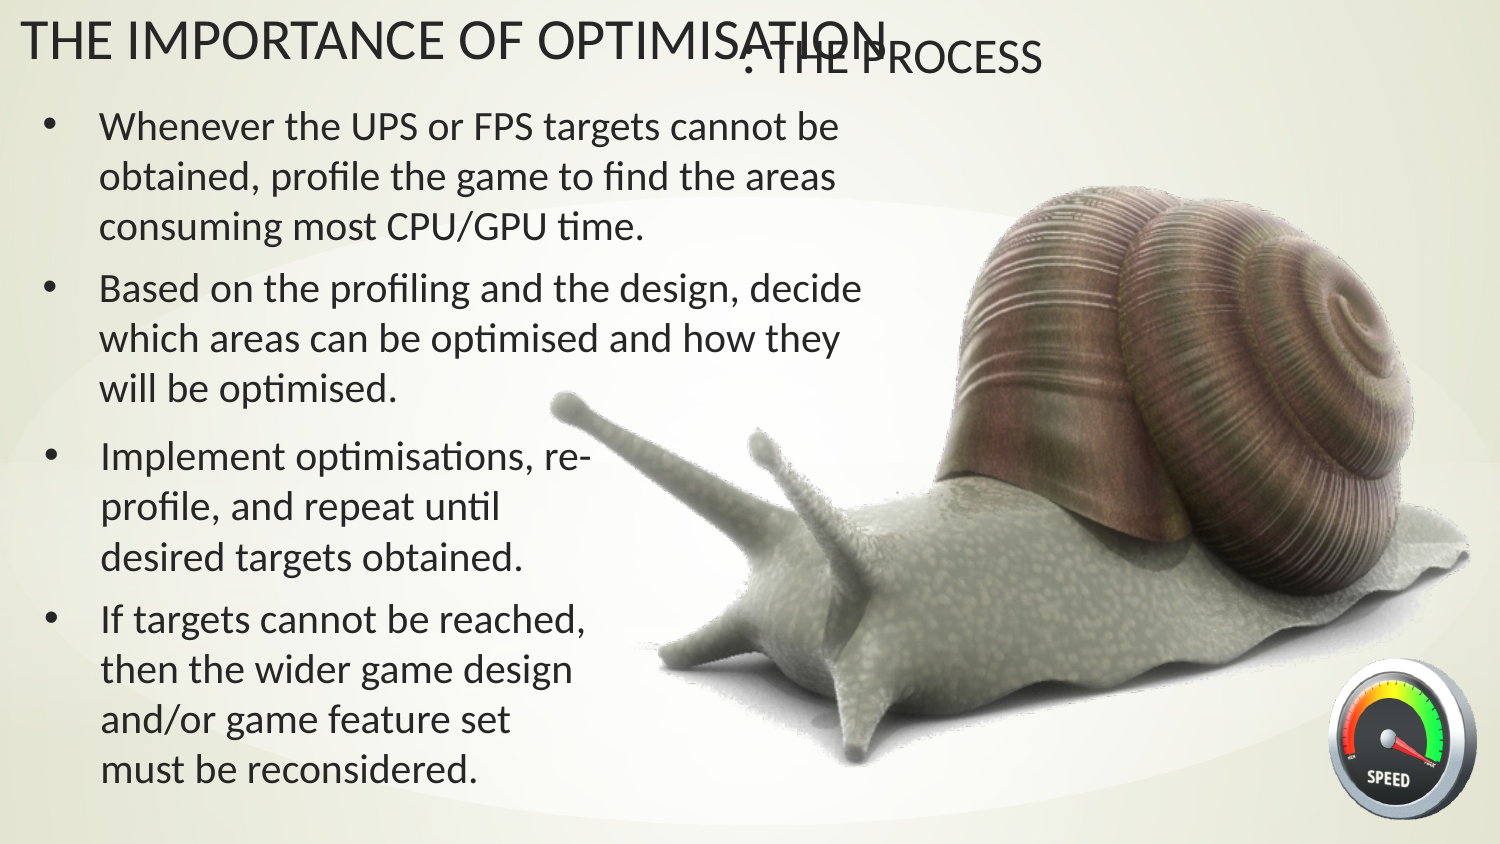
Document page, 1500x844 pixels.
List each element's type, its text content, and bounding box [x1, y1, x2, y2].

text_box : The Process [726, 8, 1500, 103]
text_box Implement optimisations, re-profile, and repeat until desired targets obtained. If targets cannot be reached, then the wider game design and/or game feature set must be reconsidered. [29, 421, 609, 844]
text_box Whenever the UPS or FPS targets cannot be obtained, profile the game to find the areas consuming most CPU/GPU time. Based on the profiling and the design, decide which areas can be optimised and how they will be optimised. [27, 91, 916, 419]
picture [548, 185, 1477, 820]
